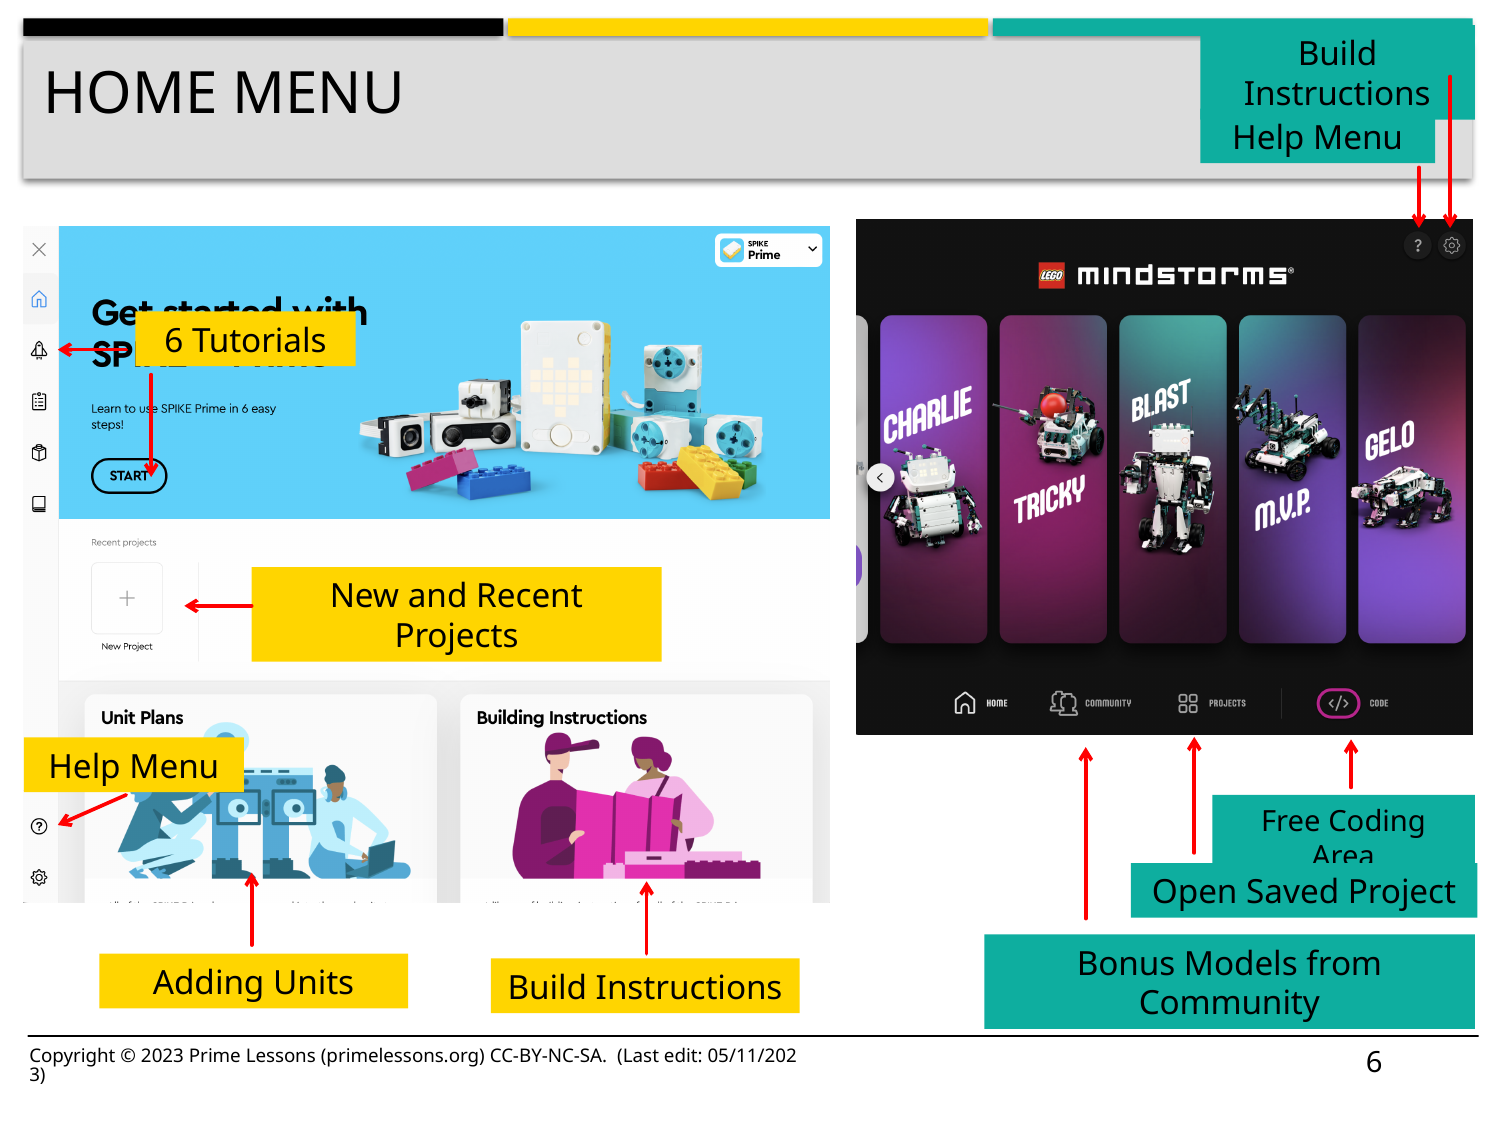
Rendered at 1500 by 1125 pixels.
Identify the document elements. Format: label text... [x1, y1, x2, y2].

title HOME MENU [1455, 120, 1464, 172]
text_box Adding Units [99, 953, 409, 1009]
text_box Free Coding Area [1212, 794, 1475, 863]
slide_number 6 [1351, 1036, 1478, 1097]
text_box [57, 794, 127, 826]
picture [23, 225, 831, 903]
footer Copyright © 2023 Prime Lessons (primelessons.org) CC-BY-NC-SA. (Last edit: 05/11/2023) [14, 1036, 814, 1097]
picture [856, 219, 1474, 735]
title HOME MENU [28, 48, 1443, 172]
text_box Help Menu [1200, 120, 1436, 164]
text_box Build Instructions [1200, 25, 1475, 120]
text_box Bonus Models from Community [984, 934, 1475, 1029]
text_box Open Saved Project [1130, 863, 1478, 918]
text_box Build Instructions [490, 958, 800, 1014]
